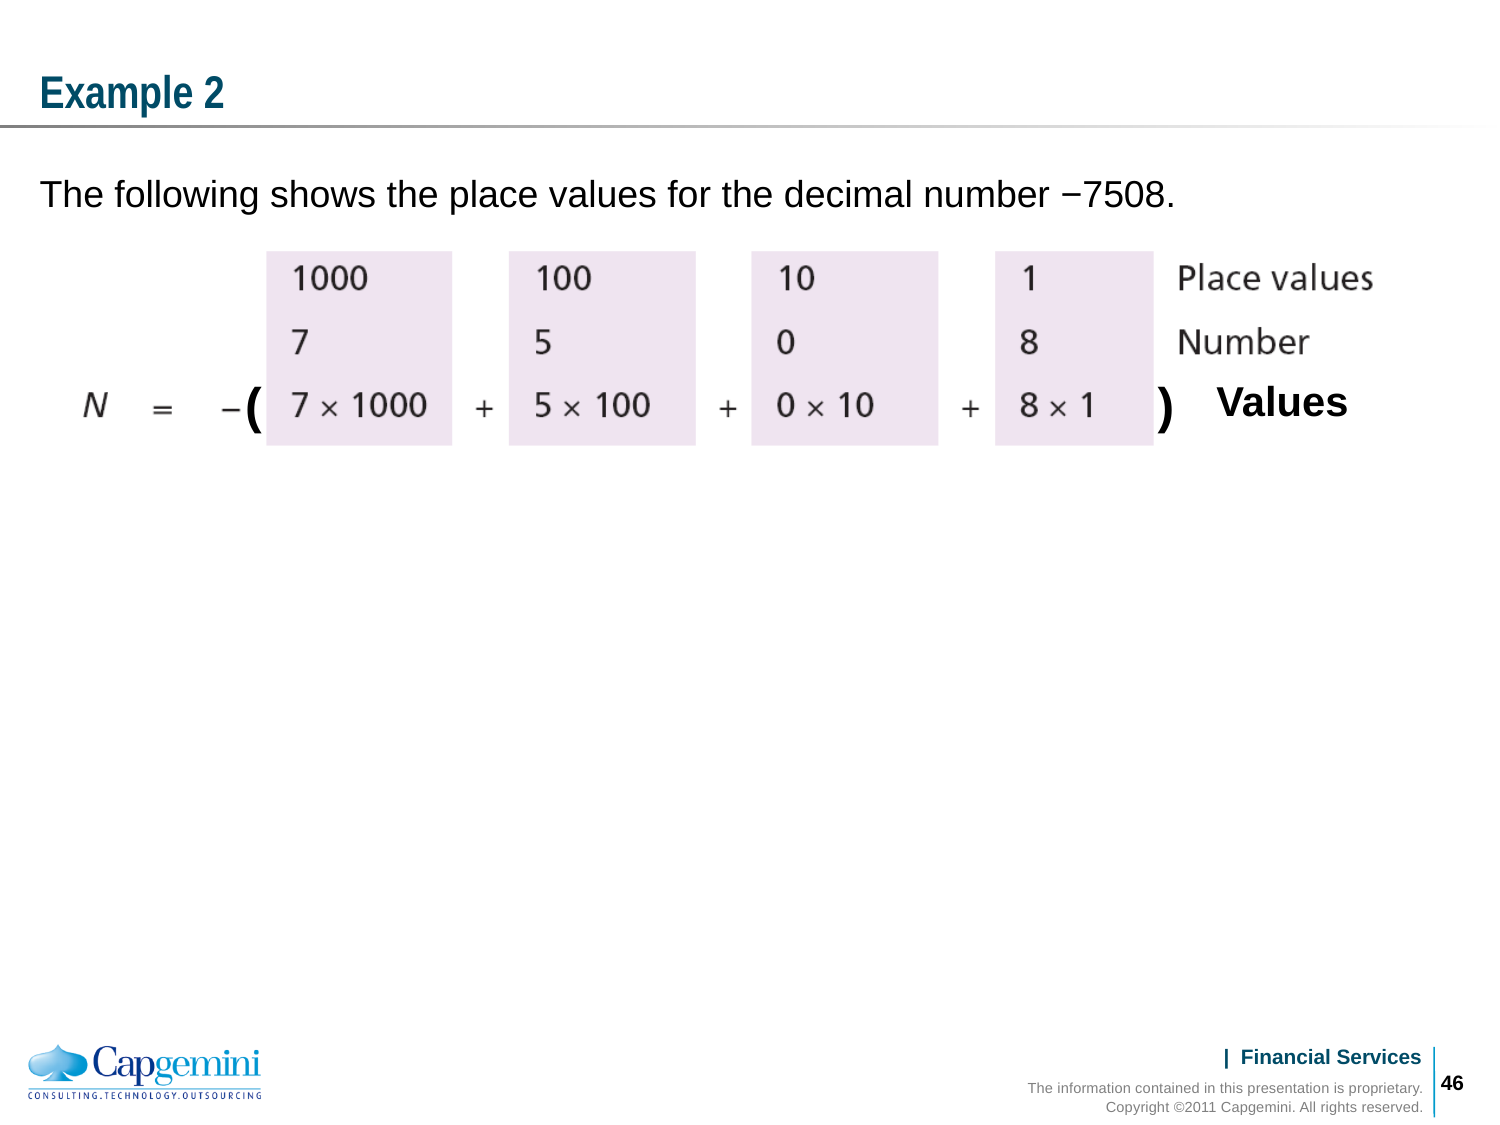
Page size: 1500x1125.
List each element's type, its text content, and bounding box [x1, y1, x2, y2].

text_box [49, 224, 1400, 467]
list The following shows the place values for the decimal number −7508. [39, 162, 1465, 988]
picture [26, 1043, 263, 1100]
title Example 2 [39, 34, 1470, 126]
